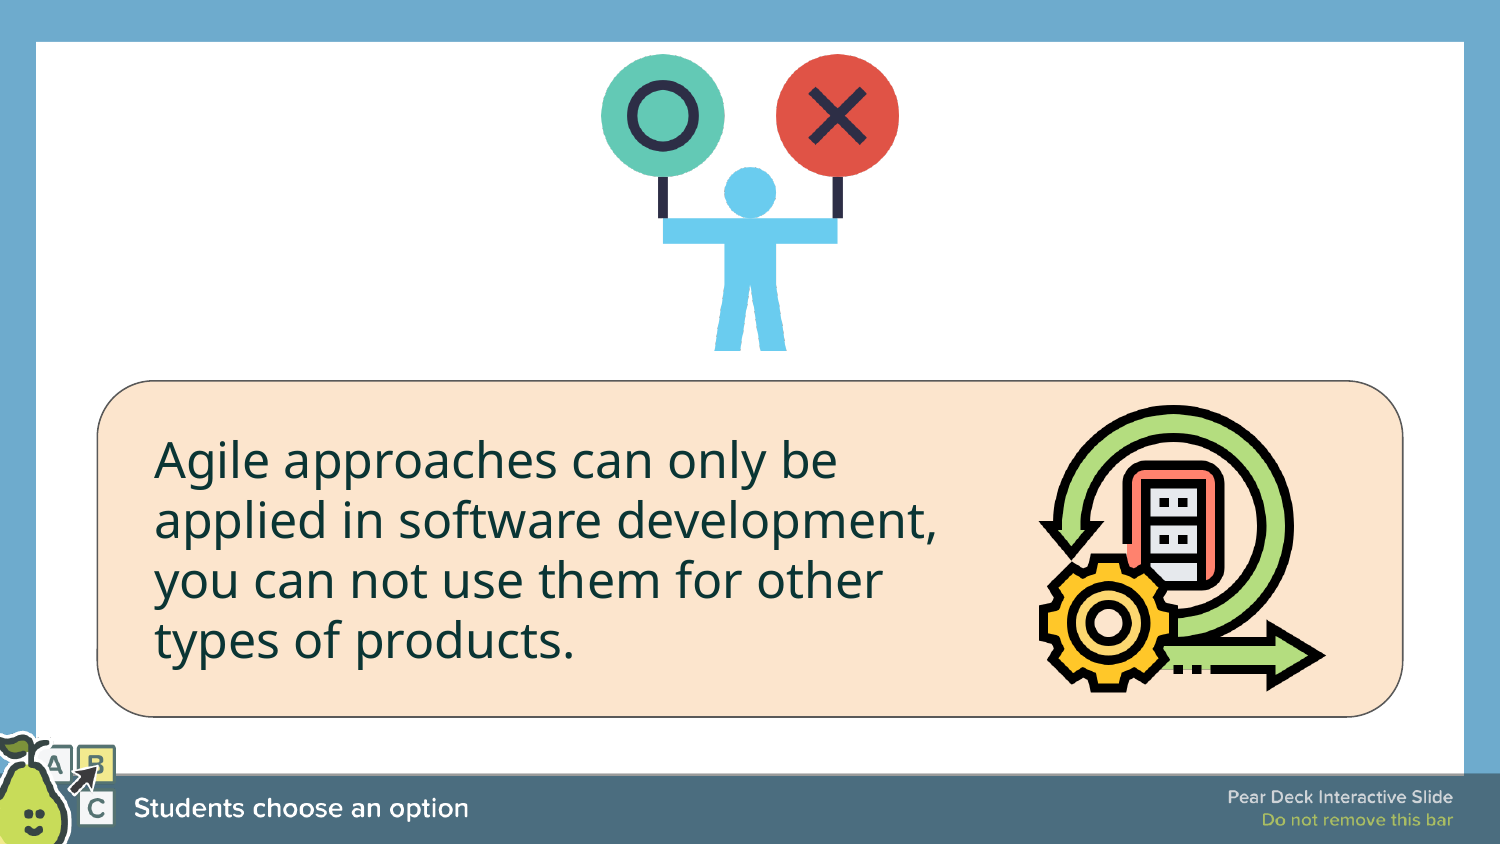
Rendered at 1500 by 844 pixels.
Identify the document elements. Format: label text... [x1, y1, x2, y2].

text_box [97, 380, 1403, 717]
title Agile approaches can only be applied in software development, you can not use them for other types of products. [139, 437, 1023, 661]
picture [601, 54, 899, 351]
picture [1034, 400, 1332, 698]
text_box [36, 41, 1464, 724]
picture [0, 726, 1500, 844]
